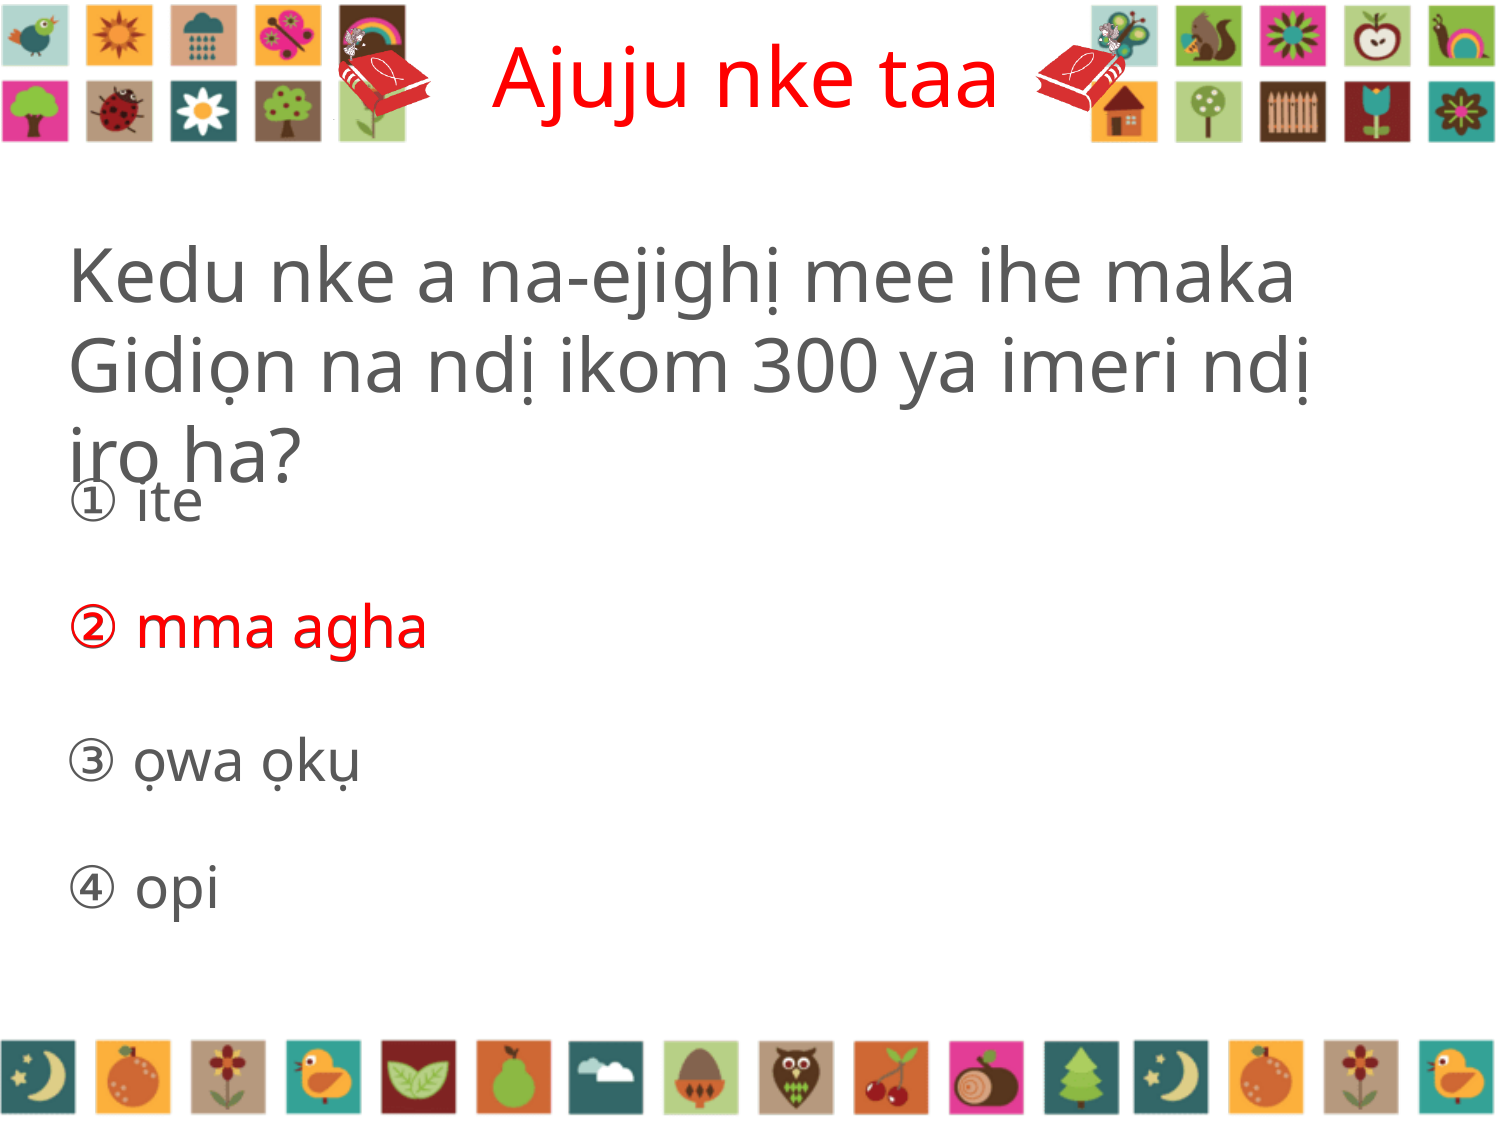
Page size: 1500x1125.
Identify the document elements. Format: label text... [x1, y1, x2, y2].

text_box Kedu nke a na-ejighị mee ihe maka Gidiọn na ndị ikom 300 ya imeri ndị iro ha? [53, 219, 1436, 456]
text_box ② mma agha [53, 581, 1483, 667]
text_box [0, 1028, 1500, 1118]
text_box Ajuju nke taa [425, 16, 1078, 131]
text_box ① ite [53, 456, 1436, 541]
text_box ④ opi [51, 842, 1482, 928]
text_box ③ ọwa ọkụ [50, 716, 1480, 801]
picture [1003, 3, 1500, 150]
picture [0, 3, 463, 150]
